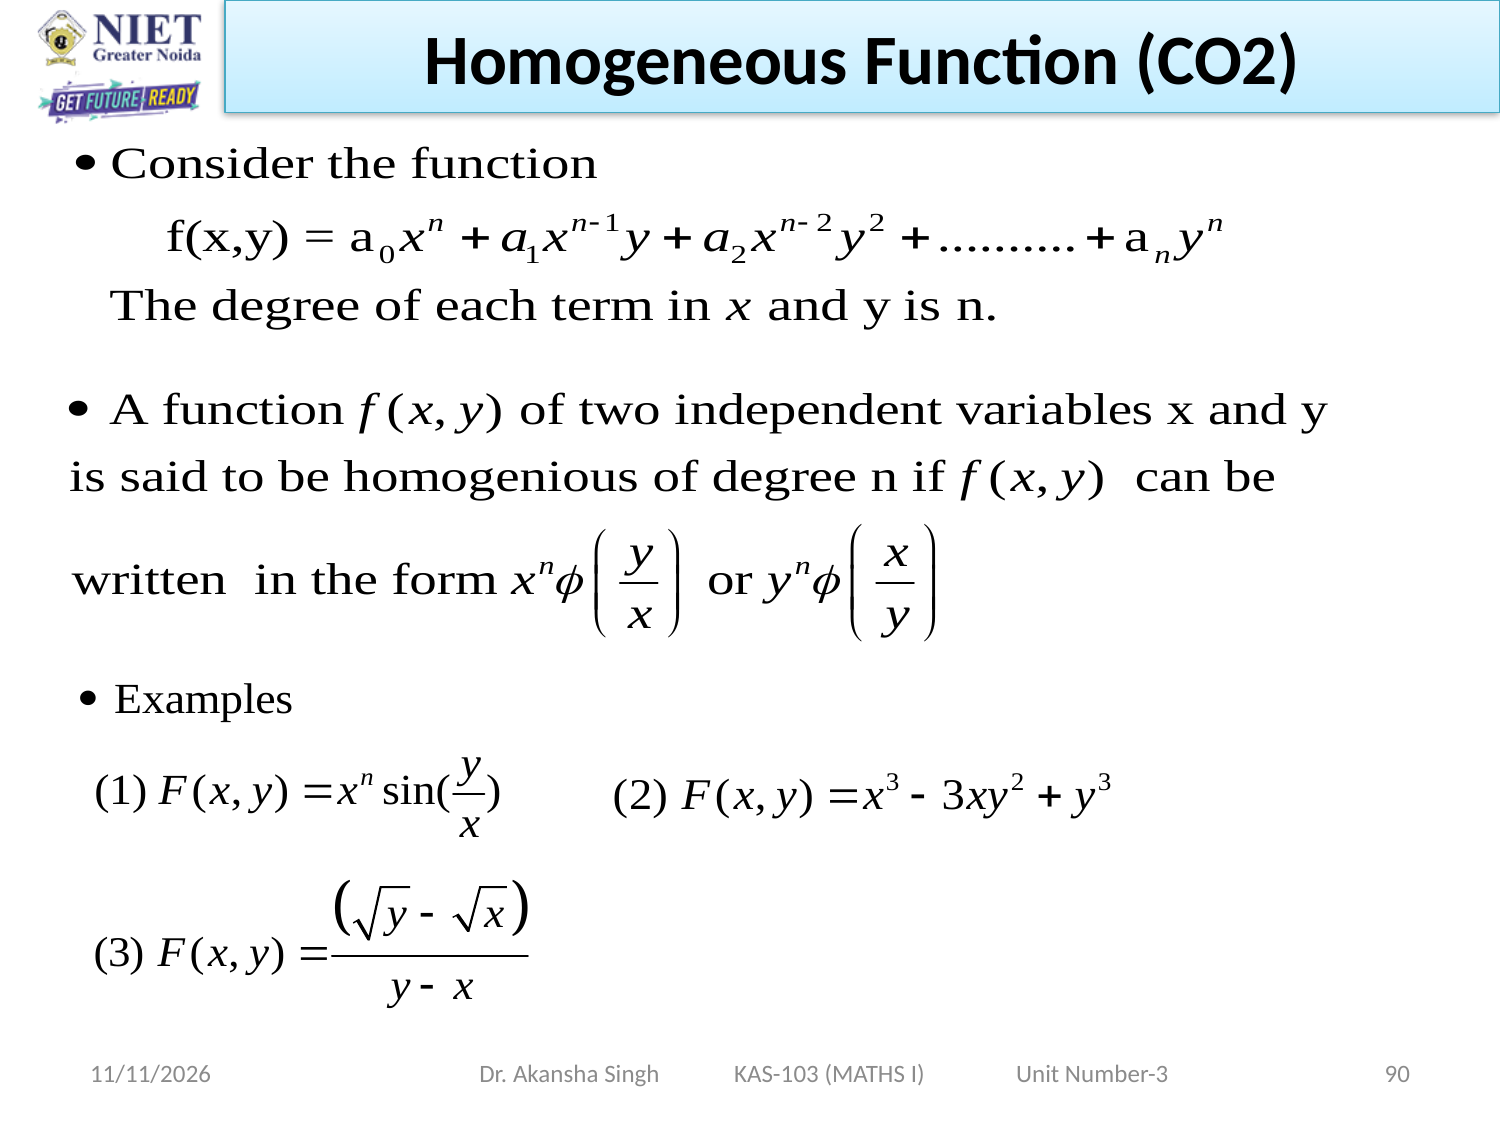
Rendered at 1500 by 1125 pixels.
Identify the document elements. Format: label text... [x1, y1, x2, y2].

slide_number 90 [1238, 1042, 1425, 1103]
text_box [43, 139, 1238, 338]
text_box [605, 762, 1119, 829]
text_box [87, 874, 538, 1016]
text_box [74, 674, 538, 848]
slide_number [75, 1042, 412, 1103]
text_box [62, 383, 1351, 652]
picture [0, 0, 238, 135]
text_box Homogeneous Function (CO2) [238, 0, 1500, 113]
footer Dr. Akansha Singh KAS-103 (MATHS I) Unit Number-3 [412, 1042, 1238, 1103]
